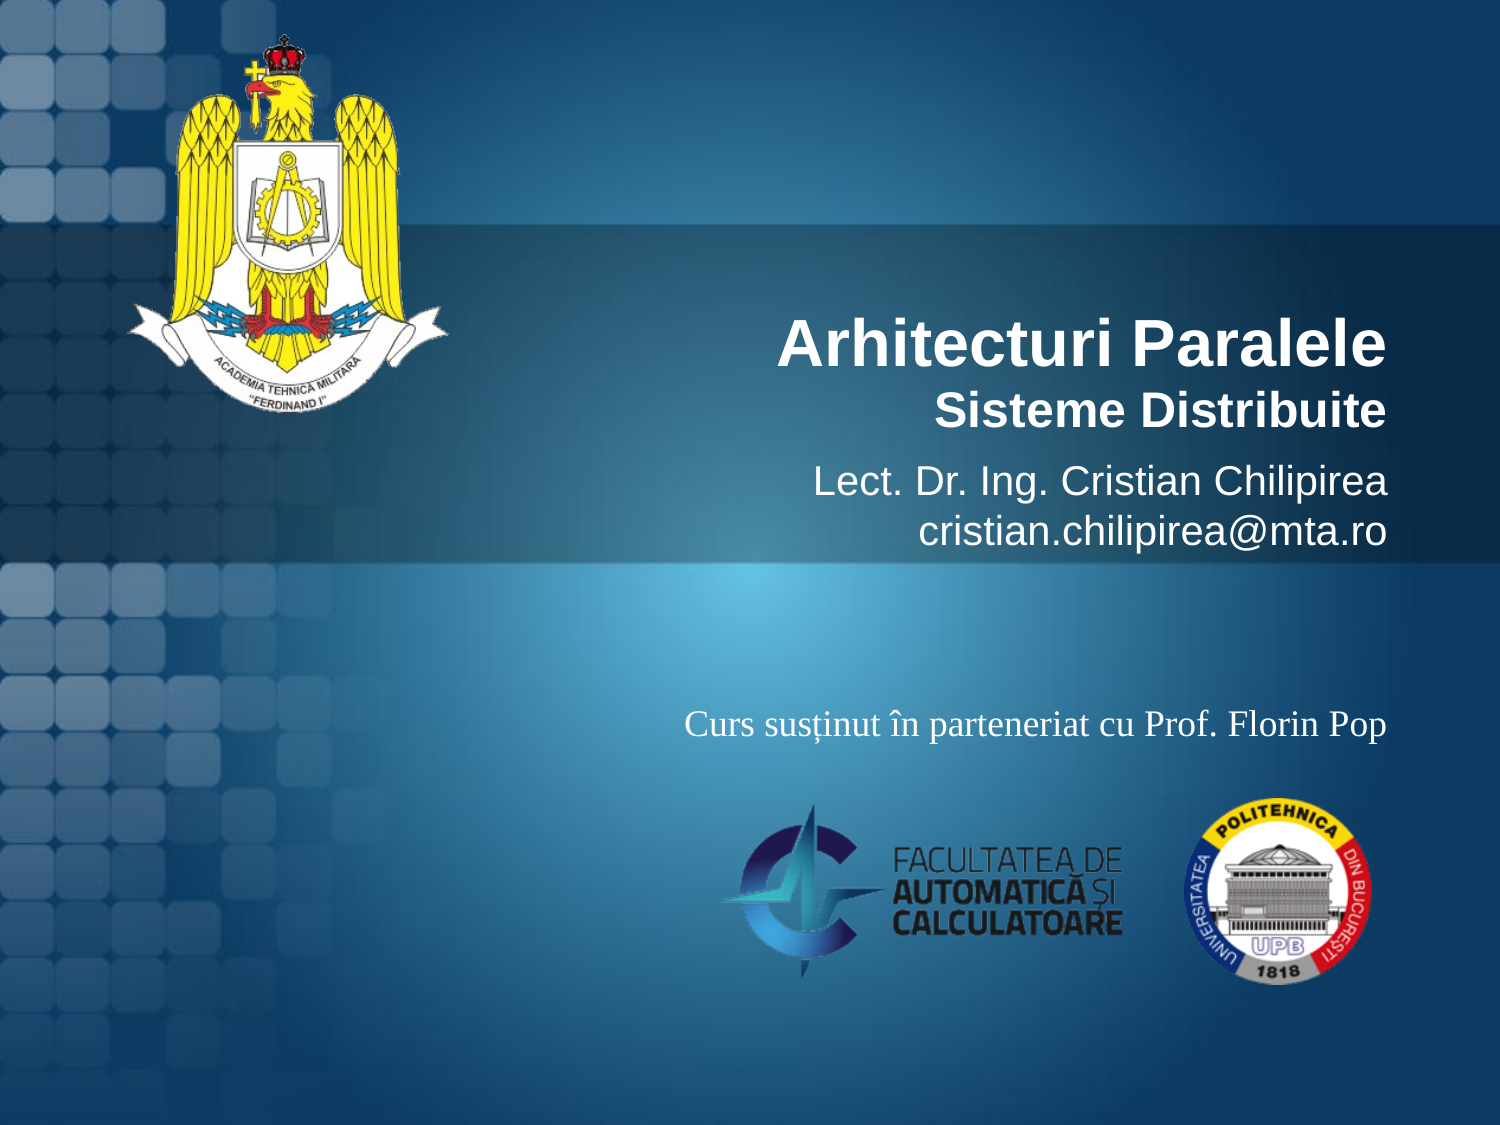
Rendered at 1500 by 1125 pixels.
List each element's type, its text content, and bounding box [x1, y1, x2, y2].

picture [0, 0, 1500, 1125]
text_box Lect. Dr. Ing. Cristian Chilipirea cristian.chilipirea@mta.ro [483, 446, 1403, 562]
subtitle Curs susținut în parteneriat cu Prof. Florin Pop [84, 629, 1403, 815]
title Arhitecturi Paralele Sisteme Distribuite [36, 279, 1403, 447]
